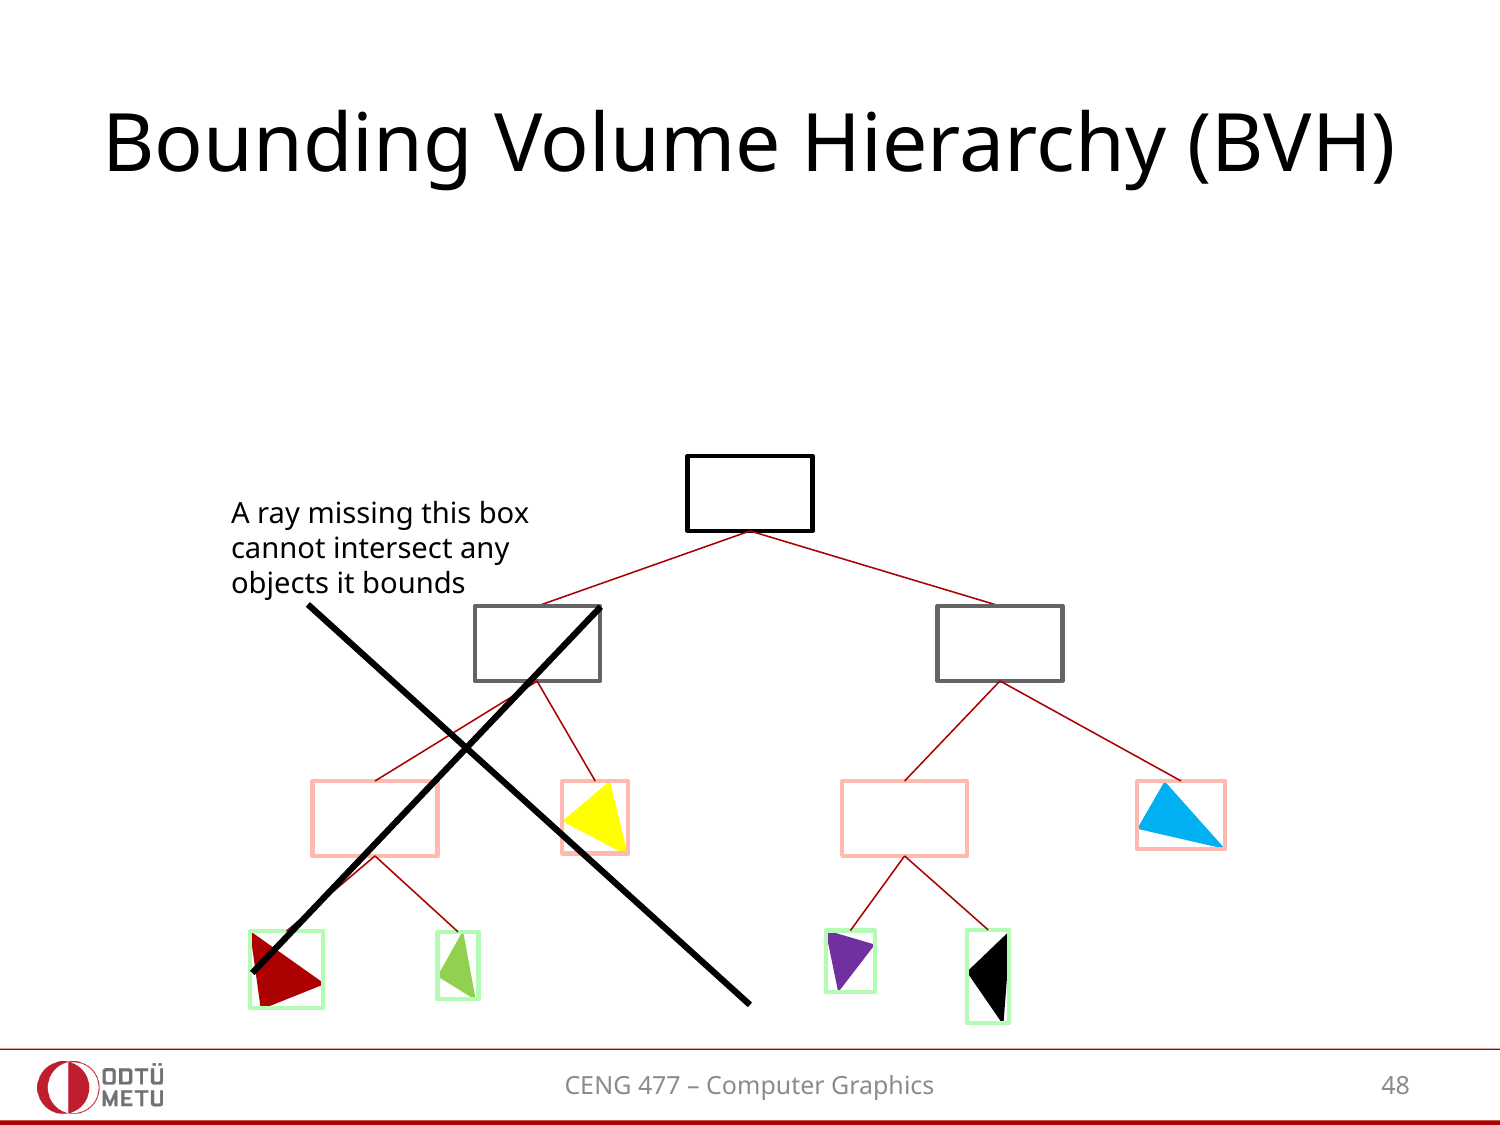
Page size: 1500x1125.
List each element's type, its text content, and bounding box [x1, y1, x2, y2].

text_box A ray missing this box cannot intersect any objects it bounds [216, 487, 244, 608]
picture [37, 1061, 163, 1114]
footer CENG 477 – Computer Graphics [512, 1056, 988, 1117]
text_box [249, 455, 1226, 1026]
title Bounding Volume Hierarchy (BVH) [75, 45, 1425, 233]
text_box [252, 604, 629, 977]
slide_number 48 [1074, 1056, 1425, 1117]
